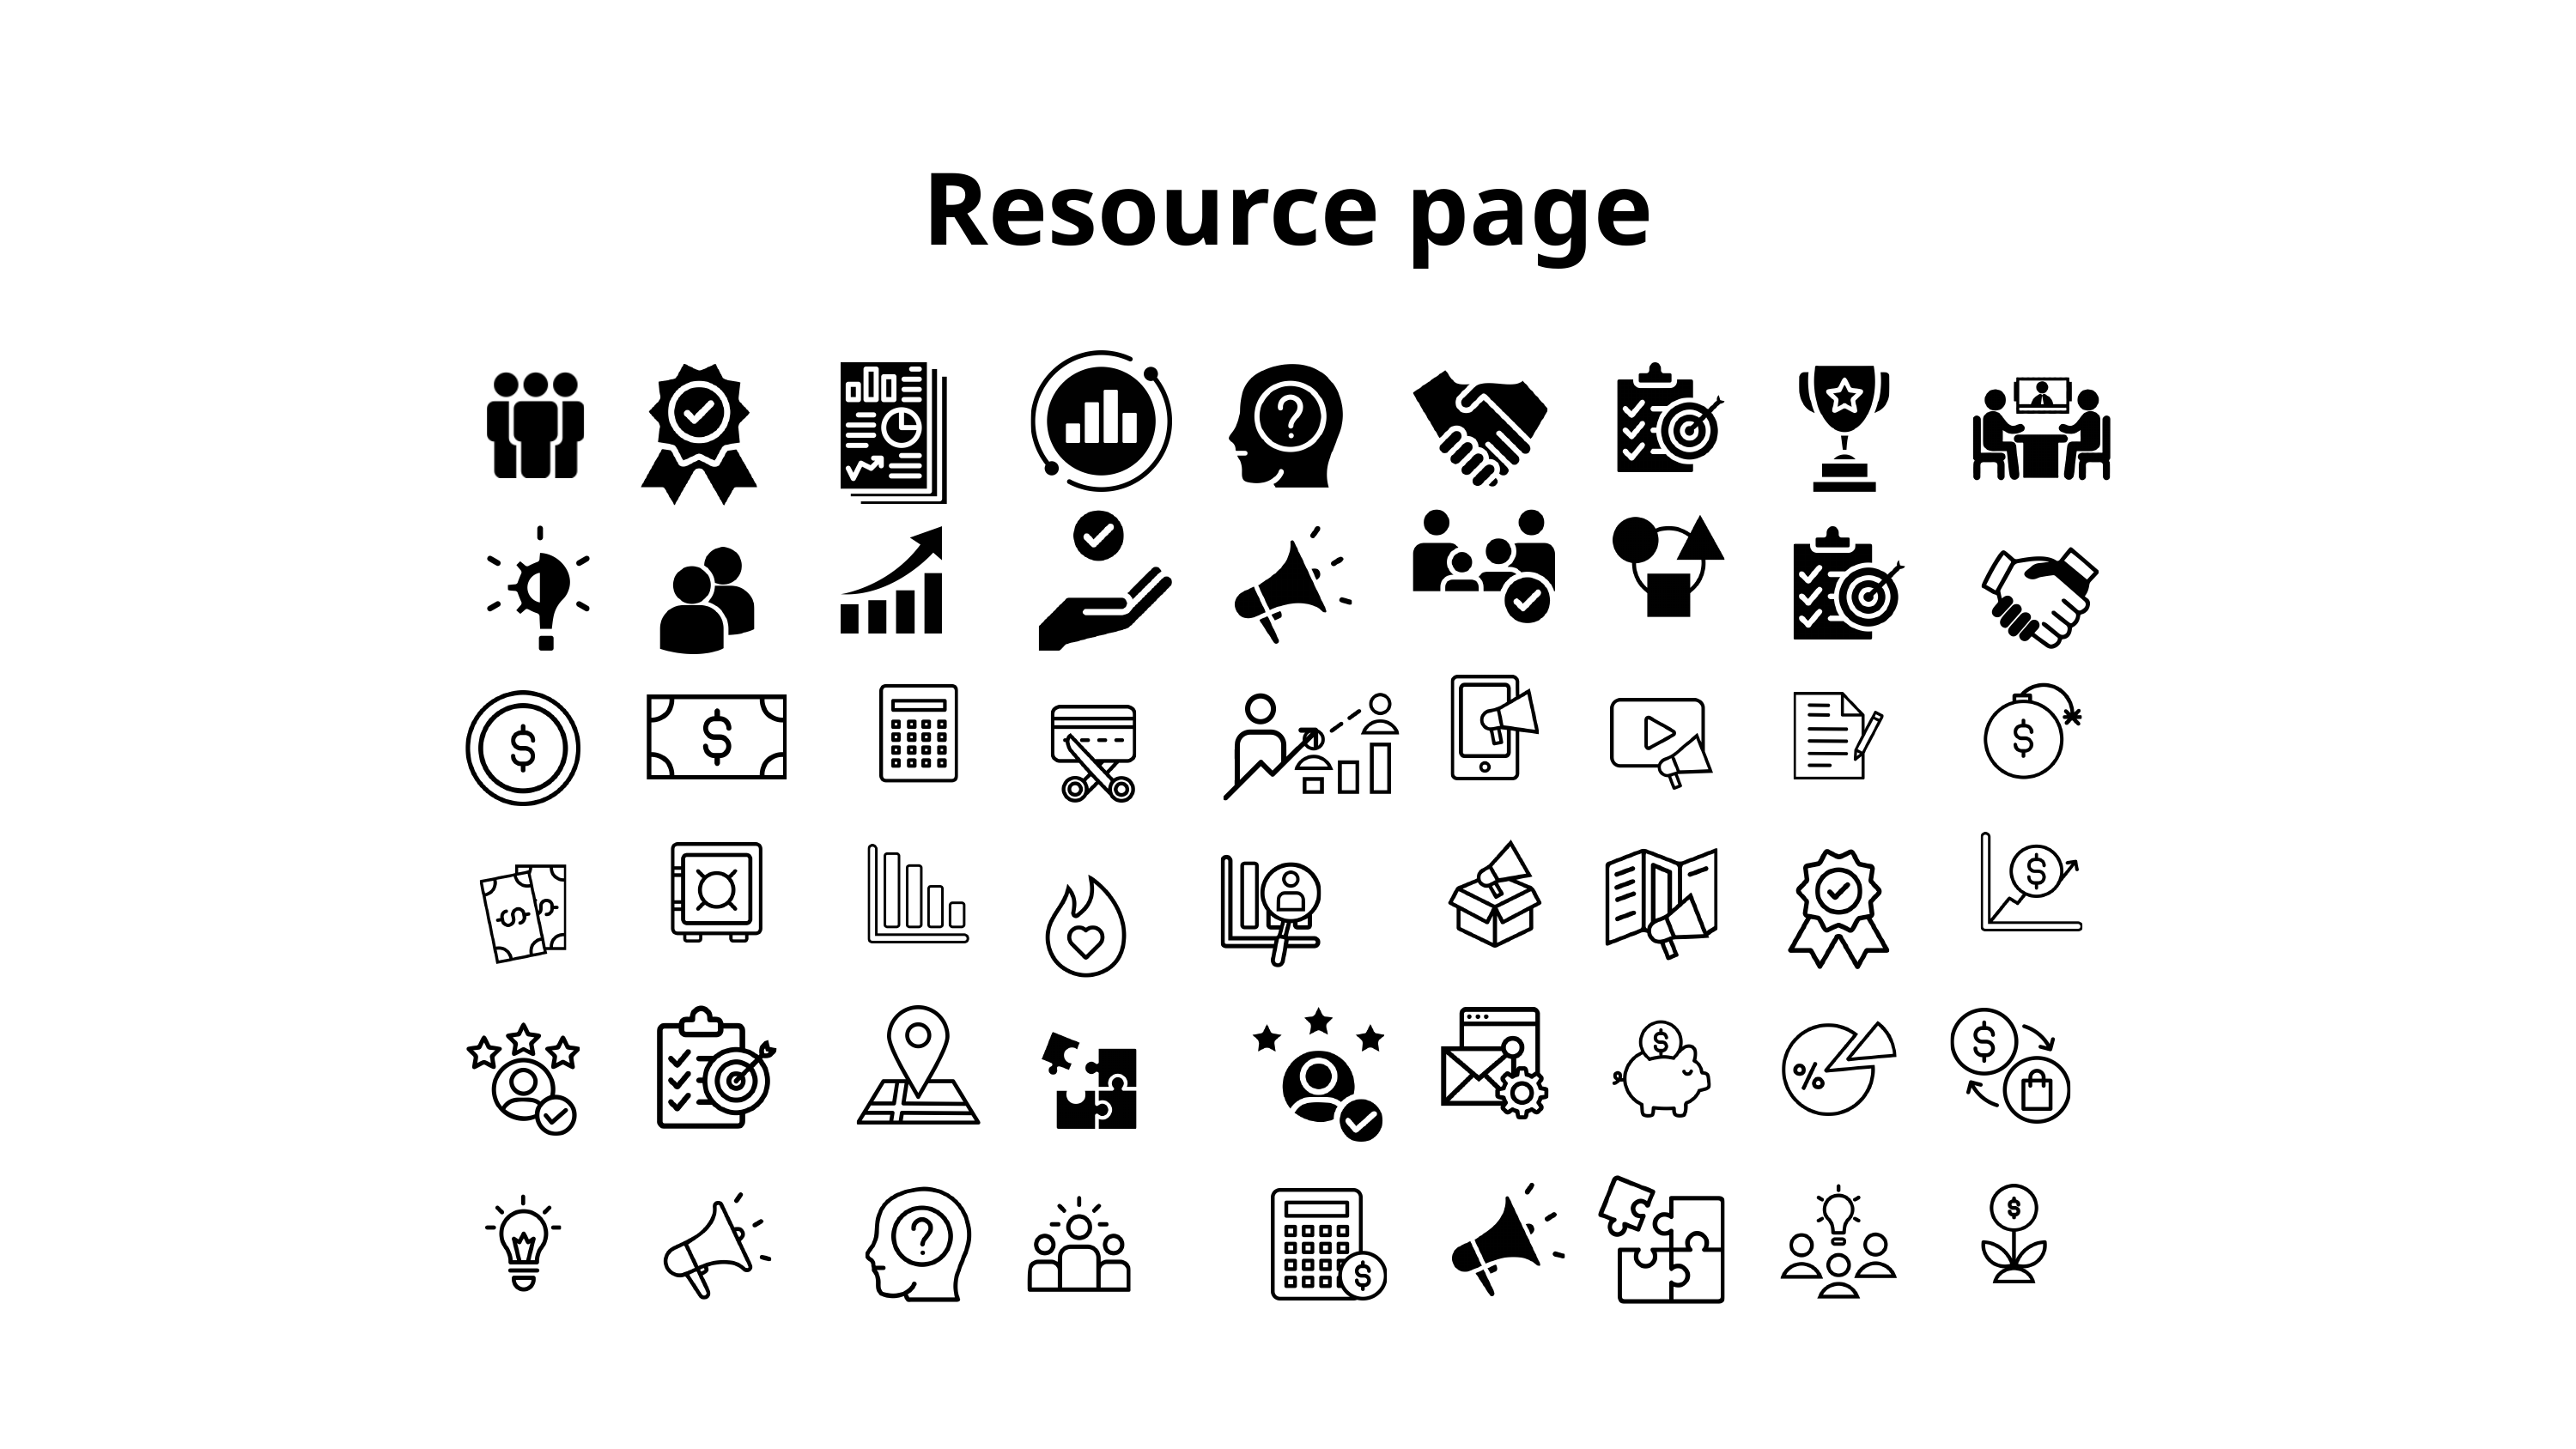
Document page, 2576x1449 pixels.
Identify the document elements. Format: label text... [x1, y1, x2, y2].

text_box [841, 362, 947, 504]
text_box [1980, 832, 2083, 932]
text_box [1030, 350, 1172, 492]
text_box [1448, 840, 1542, 948]
text_box [1610, 698, 1713, 790]
text_box [1252, 1007, 1385, 1142]
text_box [841, 526, 942, 634]
text_box [1232, 525, 1352, 645]
text_box [1981, 681, 2082, 780]
text_box [1294, 693, 1400, 794]
text_box [1612, 515, 1725, 617]
text_box [1799, 366, 1890, 492]
text_box [641, 364, 757, 506]
text_box [1413, 369, 1548, 488]
text_box [1598, 1175, 1725, 1304]
text_box [479, 864, 567, 964]
text_box Resource page [764, 144, 1812, 265]
text_box [1605, 847, 1718, 961]
text_box [671, 842, 762, 943]
text_box [661, 1192, 772, 1300]
text_box [1050, 705, 1137, 804]
text_box [1972, 377, 2111, 481]
text_box [1980, 1184, 2048, 1283]
text_box [1042, 874, 1127, 978]
text_box [1617, 362, 1725, 472]
text_box [1042, 1032, 1137, 1129]
text_box [465, 690, 580, 806]
text_box [487, 372, 585, 478]
text_box [1271, 1188, 1388, 1300]
text_box [1793, 526, 1905, 640]
text_box [865, 1186, 972, 1302]
text_box [485, 1194, 562, 1292]
text_box [1950, 1008, 2071, 1125]
text_box [1450, 675, 1540, 780]
text_box [867, 844, 970, 943]
text_box [879, 683, 958, 783]
text_box [1788, 849, 1890, 969]
text_box [1612, 1018, 1711, 1118]
text_box [487, 525, 590, 651]
text_box [1223, 692, 1319, 801]
text_box [1220, 854, 1321, 967]
text_box [647, 694, 787, 779]
text_box [1228, 362, 1344, 488]
text_box [856, 1005, 981, 1125]
text_box [1780, 1184, 1897, 1299]
text_box [466, 1022, 580, 1137]
text_box [1027, 1196, 1131, 1292]
text_box [1413, 508, 1555, 623]
text_box [1038, 509, 1172, 651]
text_box [1450, 1182, 1565, 1297]
text_box [659, 547, 755, 655]
text_box [1793, 692, 1884, 779]
text_box [1981, 547, 2099, 649]
text_box [1780, 1020, 1897, 1119]
text_box [1441, 1007, 1549, 1119]
text_box [657, 1005, 777, 1129]
